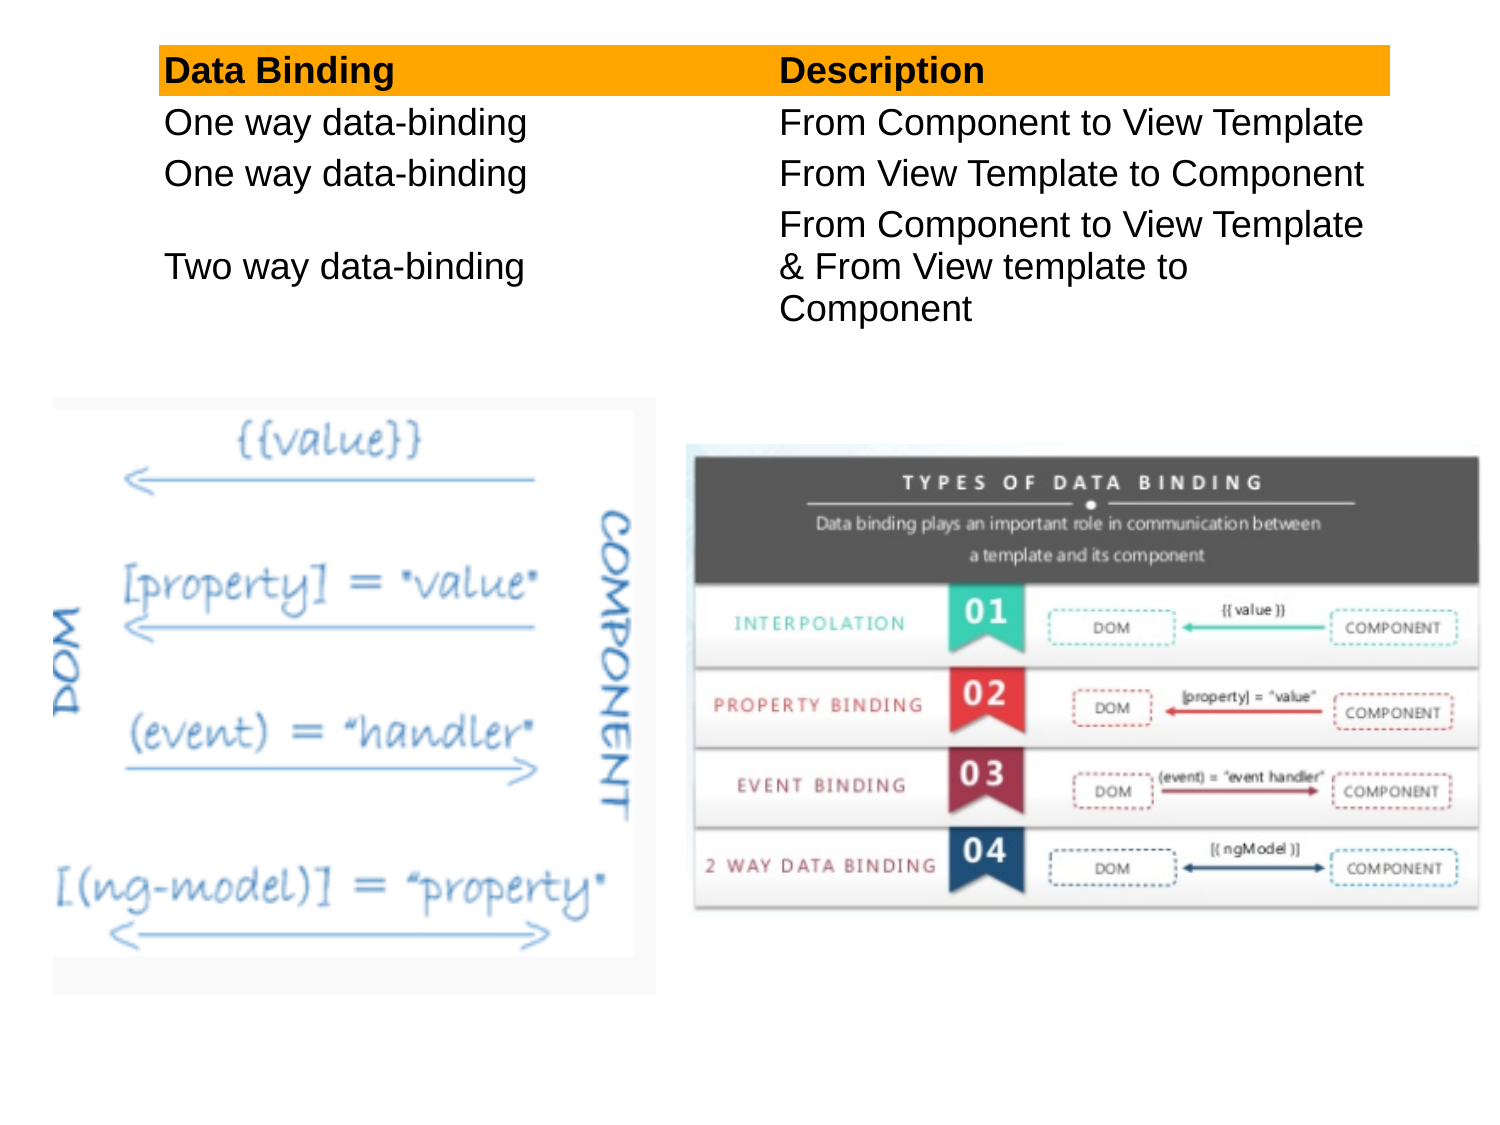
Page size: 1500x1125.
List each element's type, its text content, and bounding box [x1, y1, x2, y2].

table_cell From View Template to Component [774, 148, 1390, 199]
table_cell From Component to View Template [774, 96, 1390, 148]
table_cell Two way data-binding [159, 199, 774, 335]
table_cell From Component to View Template & From View template to Component [774, 199, 1390, 335]
table_header Data Binding [159, 45, 774, 96]
table_cell One way data-binding [159, 148, 774, 199]
picture [52, 396, 656, 995]
picture [686, 444, 1483, 918]
table_cell One way data-binding [159, 96, 774, 148]
table_header Description [774, 45, 1390, 96]
